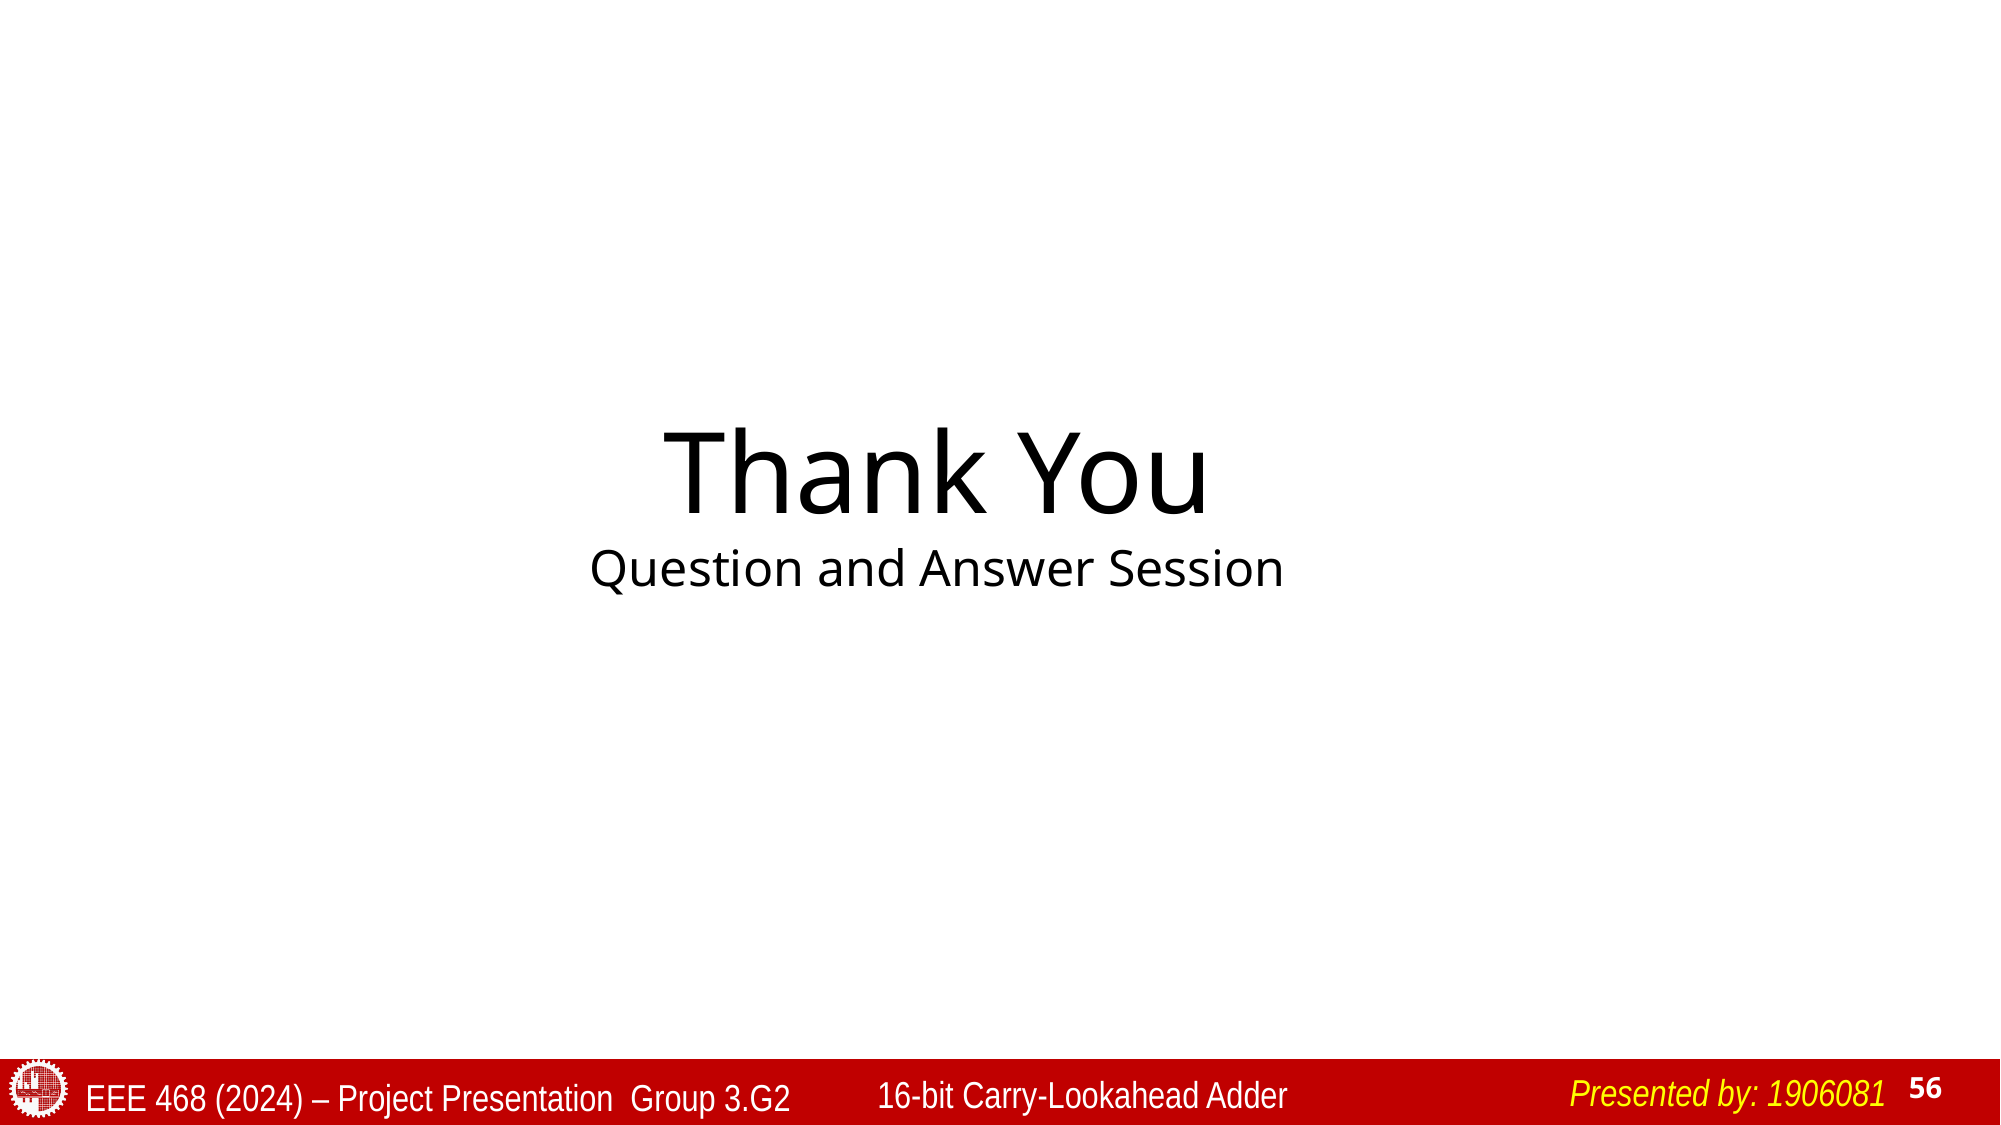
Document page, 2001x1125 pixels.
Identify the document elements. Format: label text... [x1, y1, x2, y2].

text_box Thank You Question and Answer Session [4, 394, 1872, 604]
slide_number EEE 468 (2024) – Project Presentation Group 3.G2 [70, 1066, 862, 1125]
text_box Presented by: 1906081 [1554, 1061, 1902, 1122]
slide_number 56 [1902, 1066, 1958, 1118]
footer 16-bit Carry-Lookahead Adder [862, 1063, 1499, 1125]
picture [8, 1059, 71, 1118]
